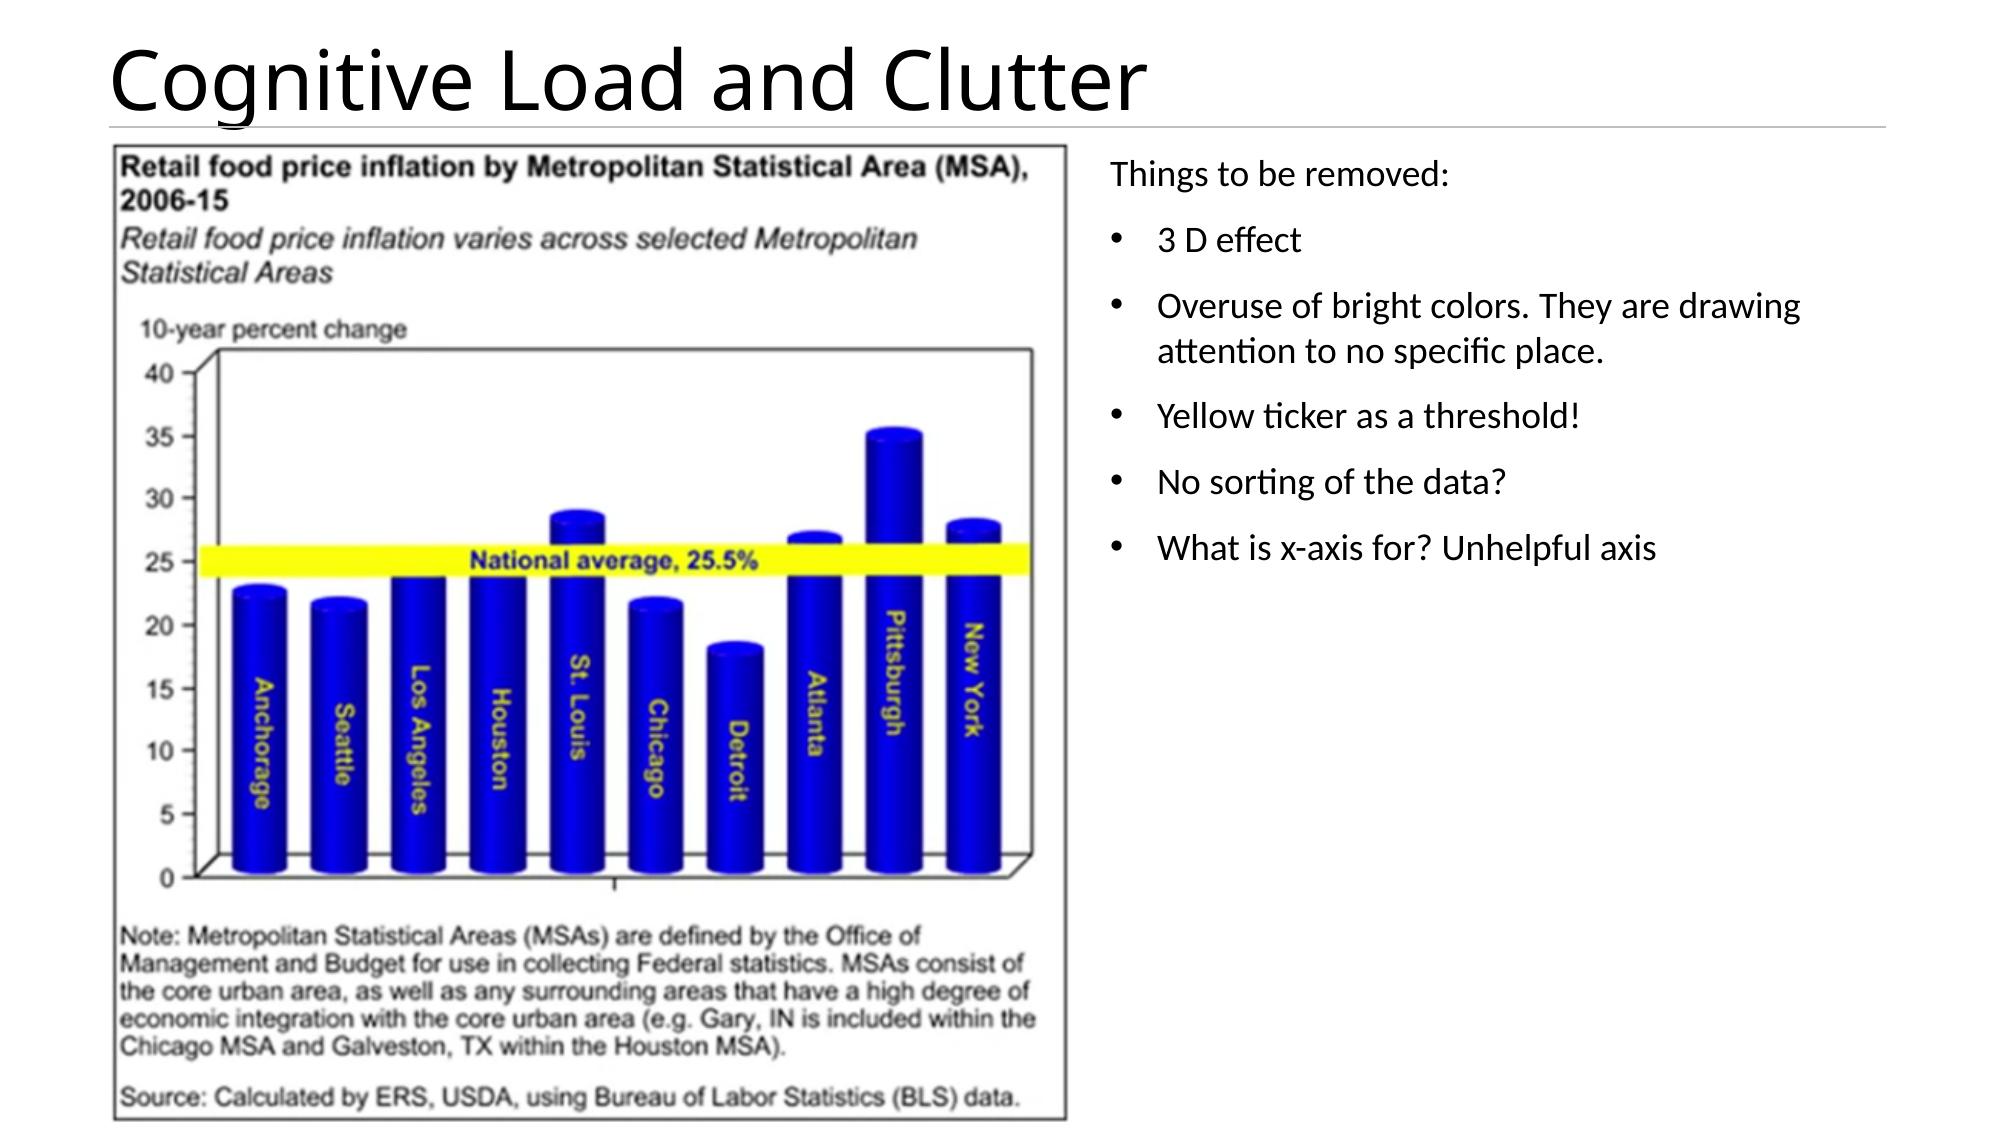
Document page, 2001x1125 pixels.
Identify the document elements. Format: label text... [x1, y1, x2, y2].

title Cognitive Load and Clutter [93, 18, 1887, 136]
text_box Things to be removed: 3 D effect Overuse of bright colors. They are drawing attention to no specific place. Yellow ticker as a threshold! No sorting of the data? What is x-axis for? Unhelpful axis [1095, 141, 1887, 642]
picture [108, 141, 1073, 1125]
